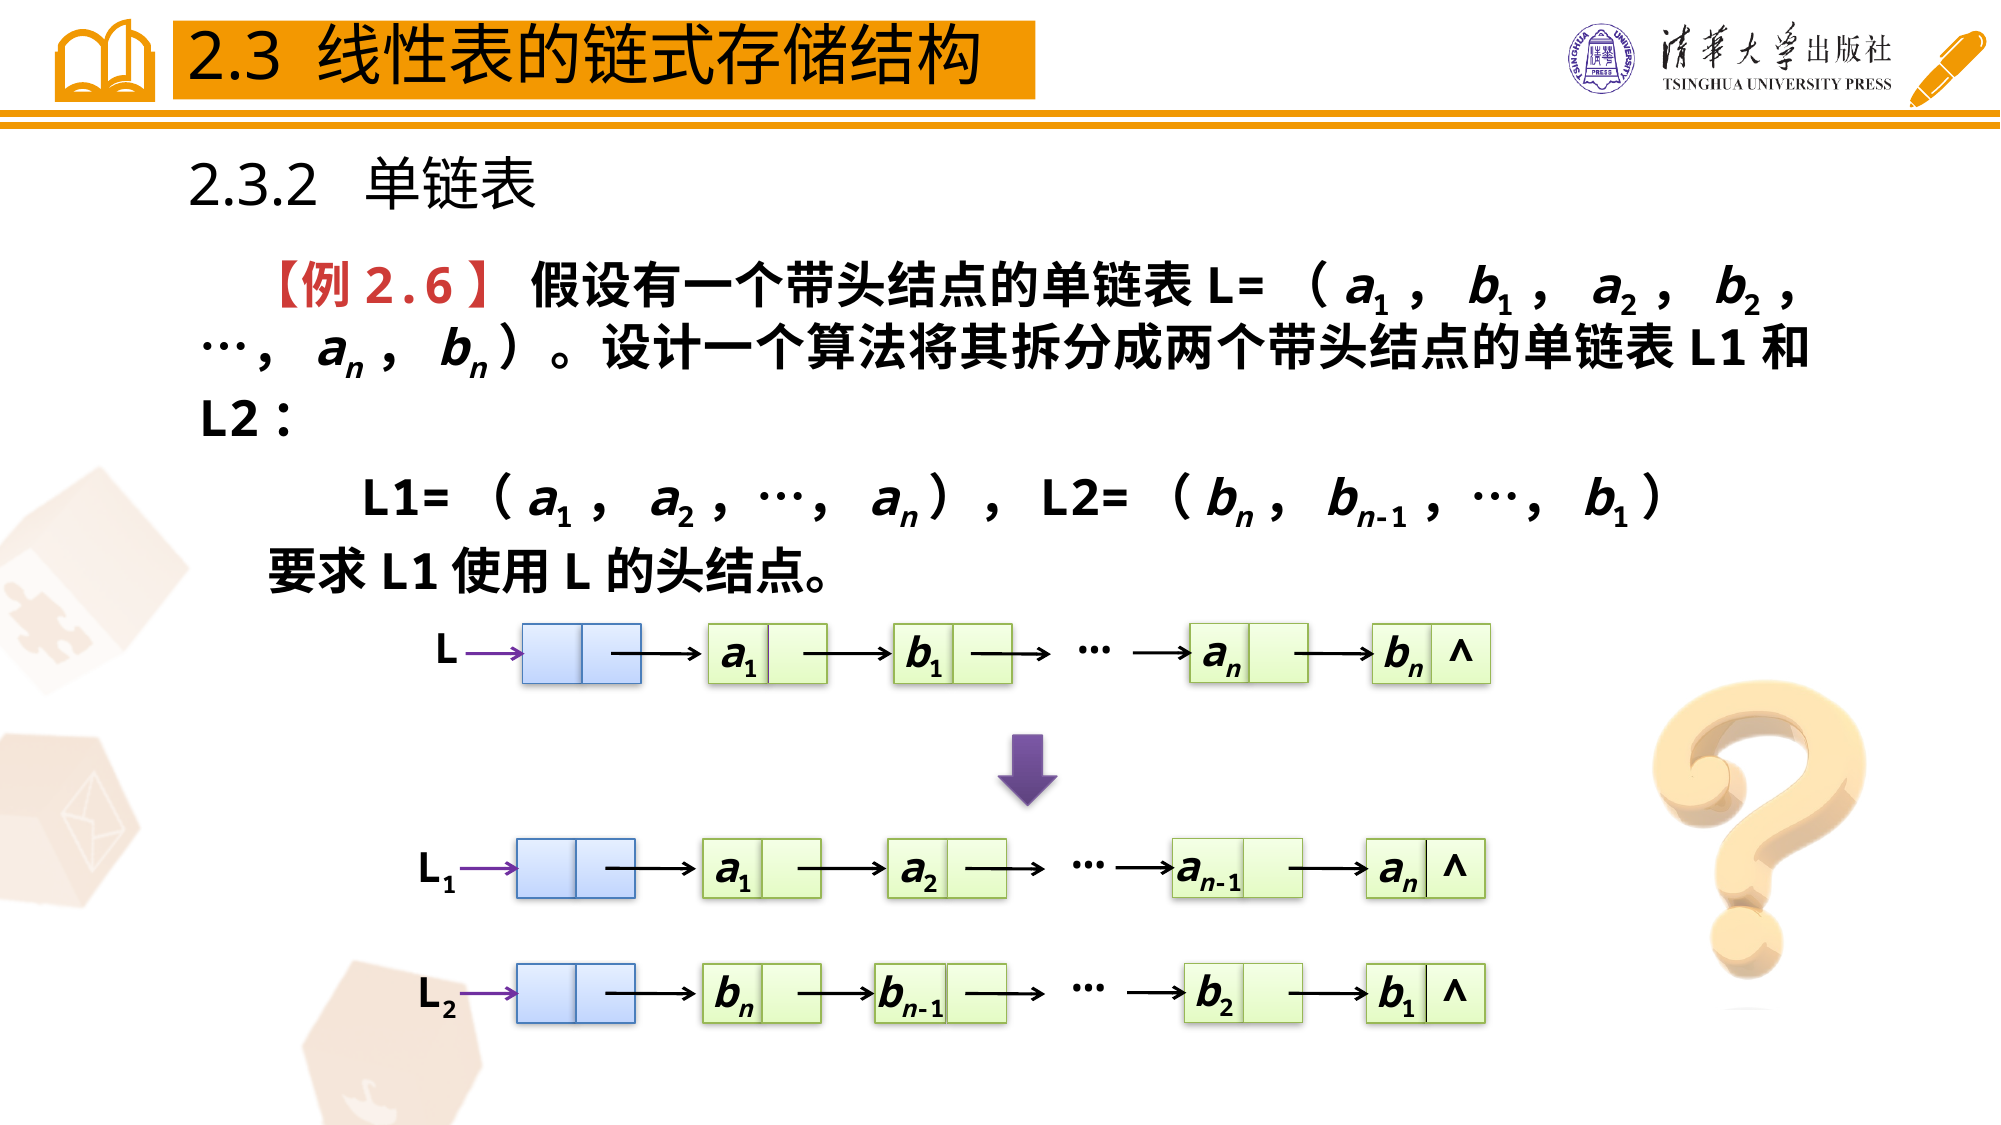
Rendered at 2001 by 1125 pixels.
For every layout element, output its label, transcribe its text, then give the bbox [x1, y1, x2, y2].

text_box 【例2.6】 假设有一个带头结点的单链表L=（a1，b1，a2，b2，…，an，bn）。设计一个算法将其拆分成两个带头结点的单链表L1和L2： L1=（a1，a2，…，an），L2=（bn，bn-1，…，b1） 要求L1使用L的头结点。 [184, 251, 1839, 607]
picture [1531, 0, 1973, 149]
picture [1599, 600, 1896, 1010]
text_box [402, 600, 1491, 1024]
text_box 2.3.2 单链表 [173, 153, 599, 225]
text_box 2.3 线性表的链式存储结构 [173, 20, 1036, 100]
picture [1936, 78, 1948, 90]
